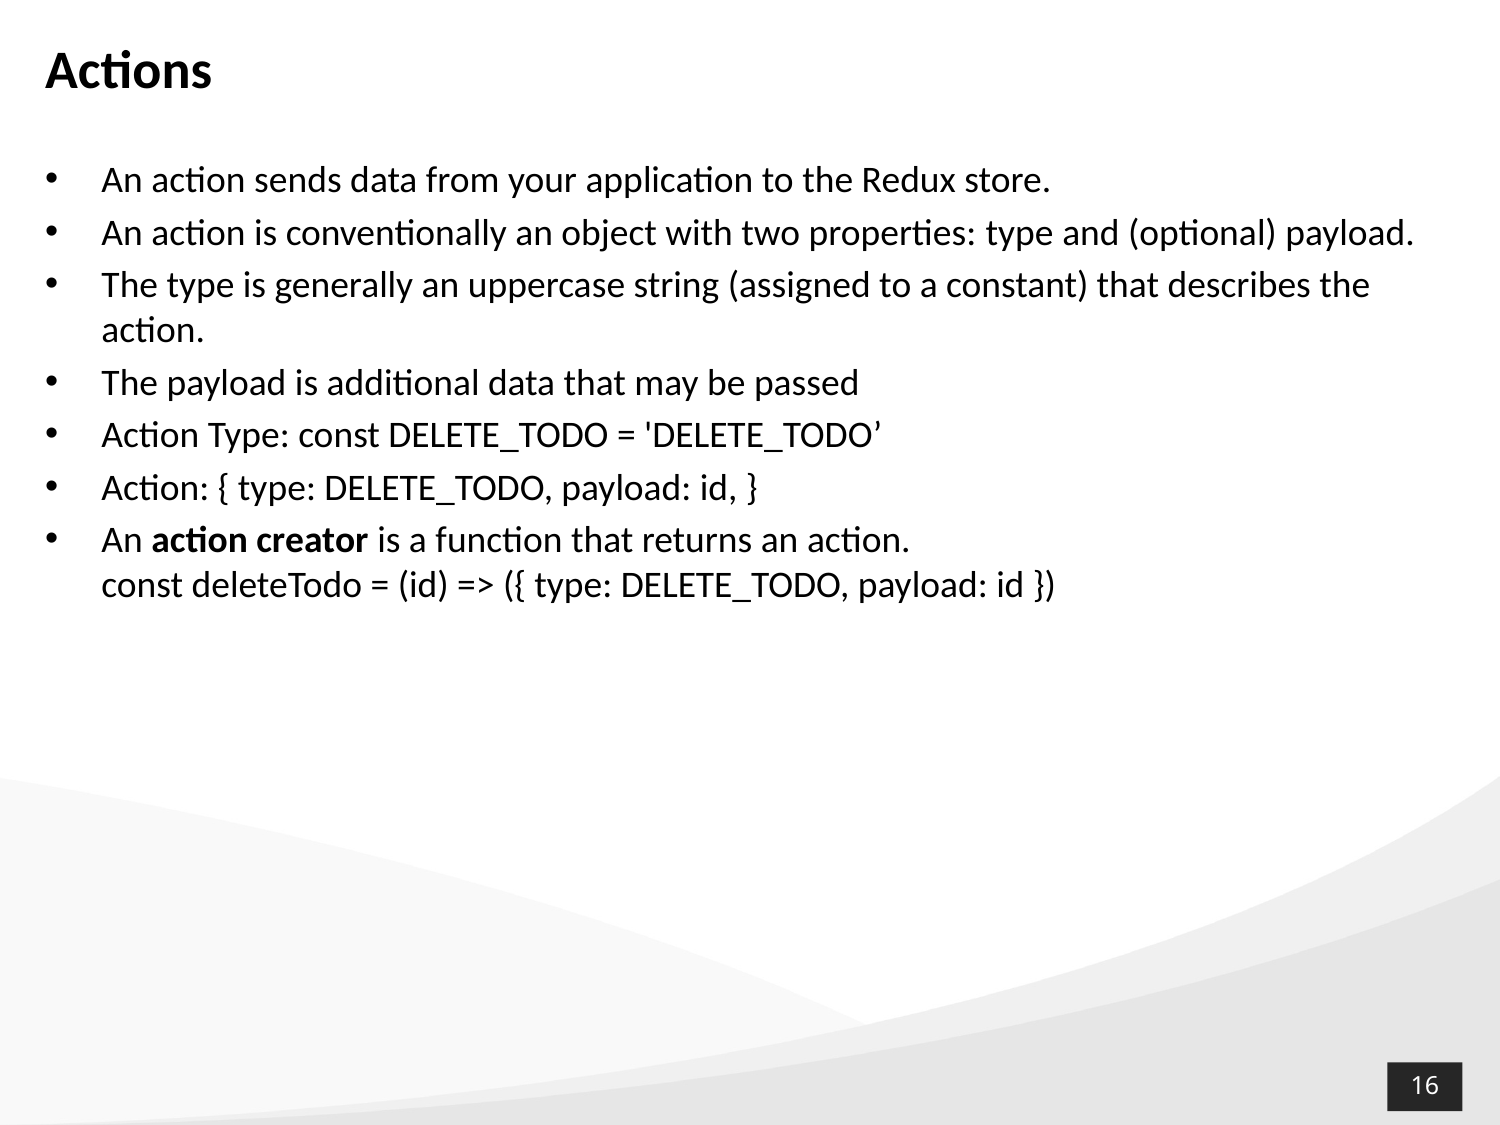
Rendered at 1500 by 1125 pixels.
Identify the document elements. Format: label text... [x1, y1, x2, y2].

title Actions [29, 21, 1478, 114]
list An action sends data from your application to the Redux store. An action is conventionally an object with two properties: type and (optional) payload. The type is generally an uppercase string (assigned to a constant) that describes the action. The payload is additional data that may be passed Action Type: const DELETE_TODO = 'DELETE_TODO’ Action: { type: DELETE_TODO, payload: id, } An action creator is a function that returns an action. const deleteTodo = (id) => ({ type: DELETE_TODO, payload: id }) [29, 147, 1478, 1012]
picture [0, 0, 1500, 1125]
